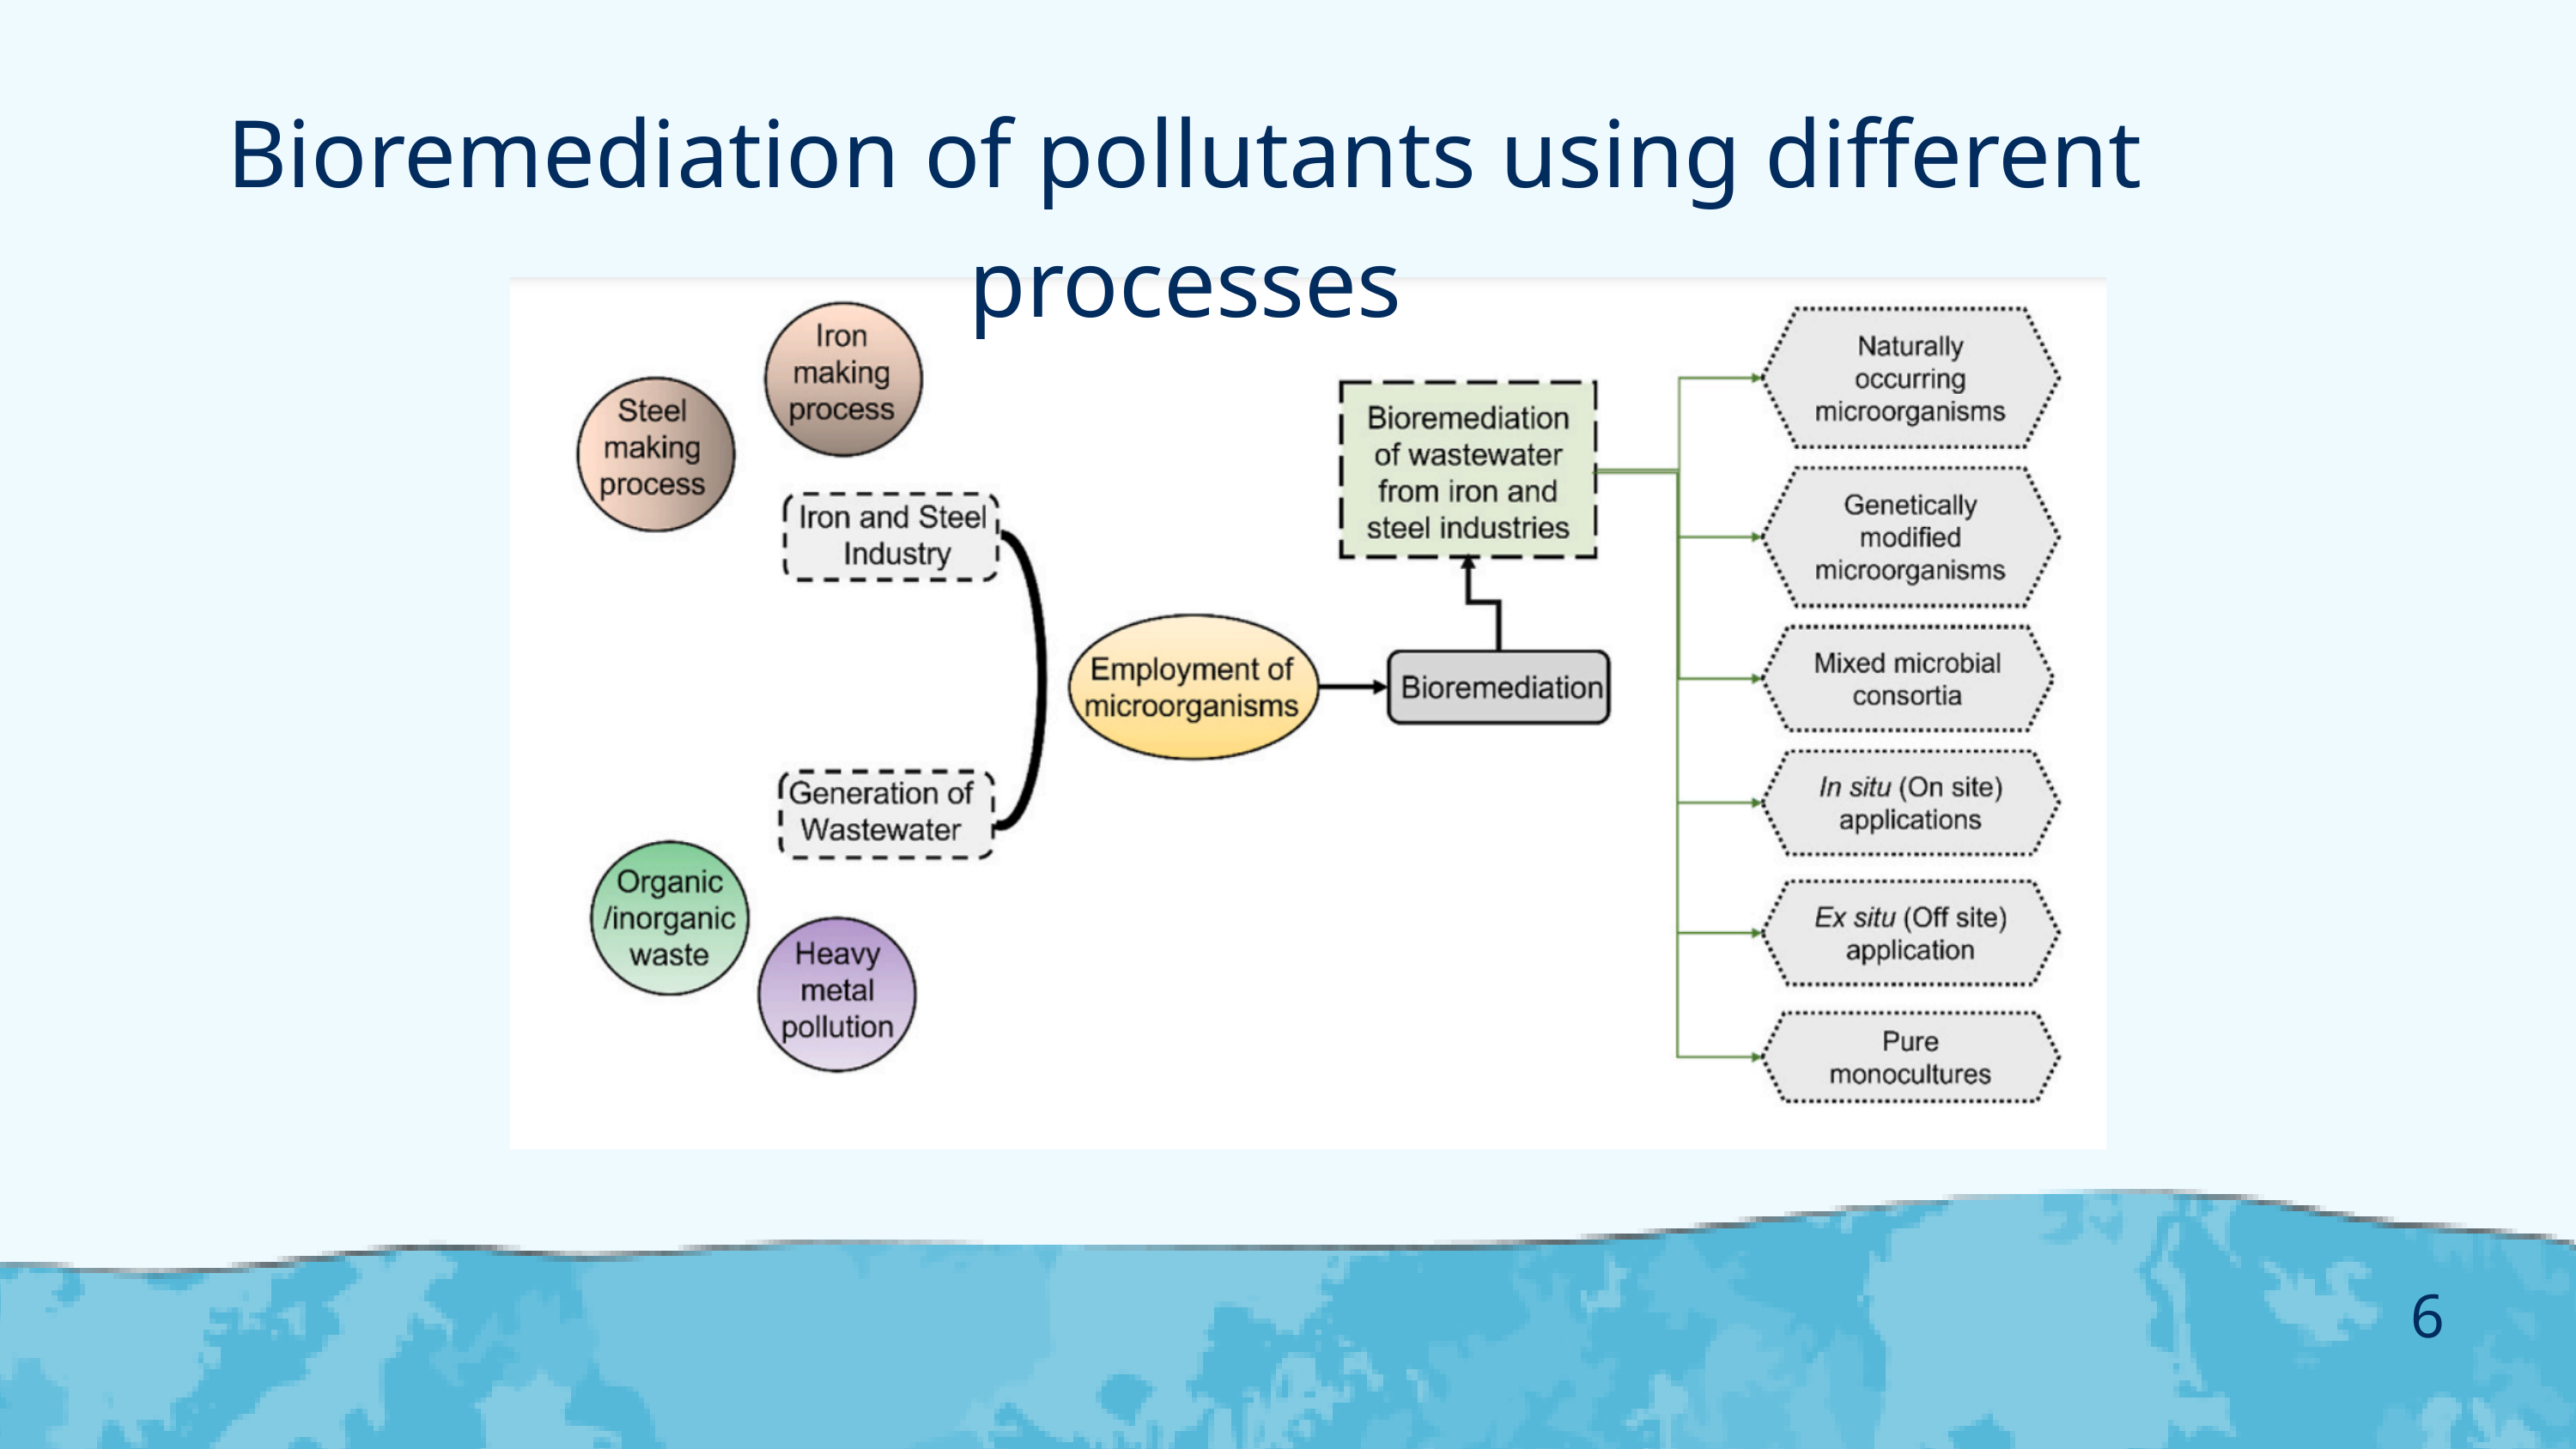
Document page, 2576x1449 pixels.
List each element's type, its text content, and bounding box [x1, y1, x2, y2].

text_box [509, 336, 2107, 1149]
text_box [0, 1178, 2576, 1449]
text_box Bioremediation of pollutants using different processes [89, 76, 2281, 336]
text_box 6 [2410, 1265, 2445, 1349]
